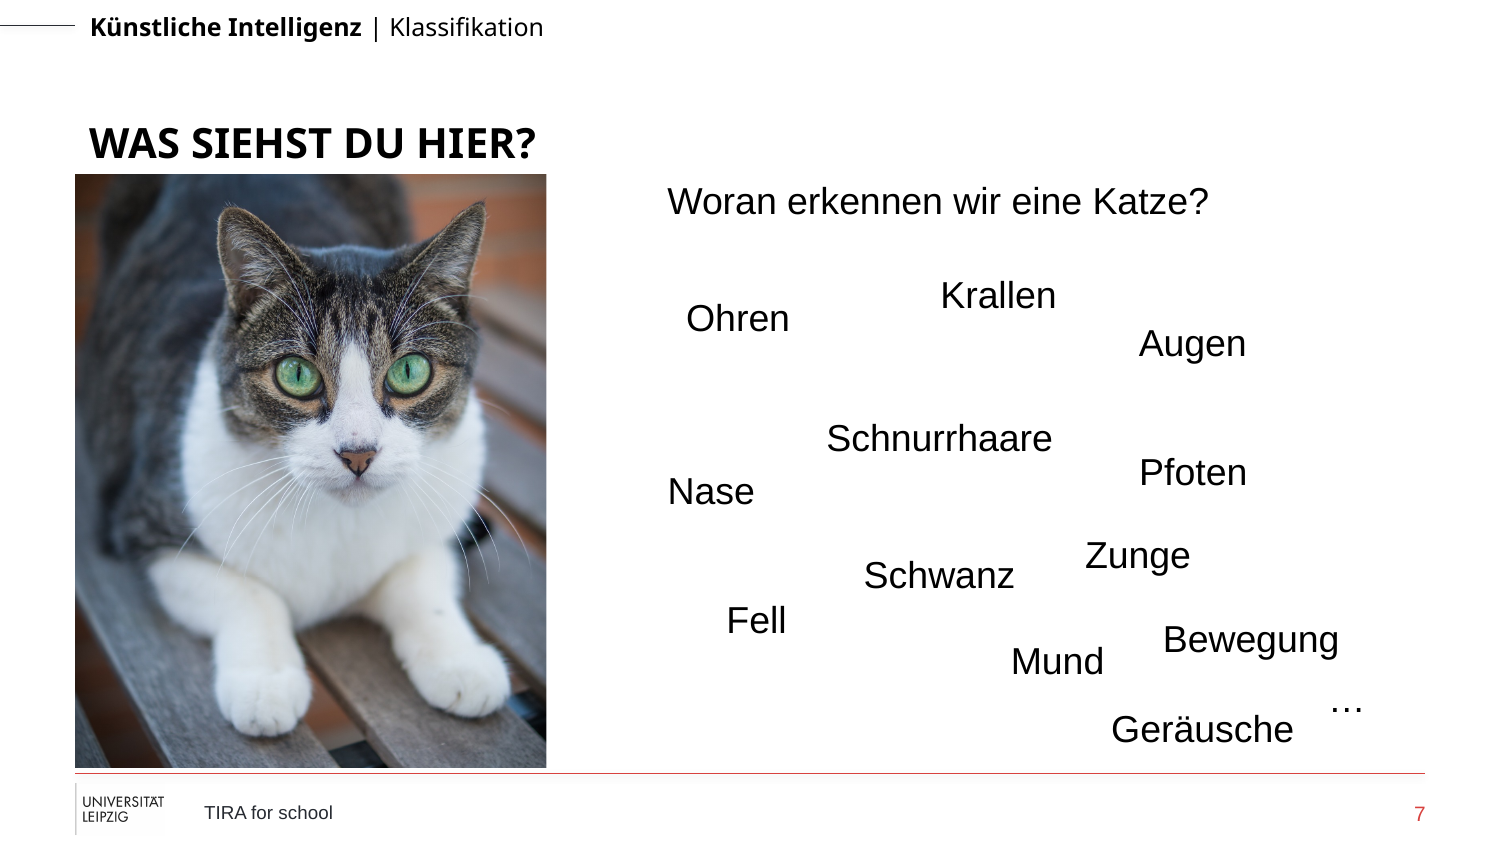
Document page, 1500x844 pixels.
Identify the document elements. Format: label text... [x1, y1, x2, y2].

picture [75, 782, 165, 836]
text_box Zunge [1085, 531, 1192, 577]
text_box Pfoten [1139, 448, 1248, 494]
title Was siehst du hier? [75, 50, 1426, 175]
slide_number 7 [1303, 800, 1426, 834]
text_box Bewegung [1162, 614, 1340, 660]
text_box Fell [726, 596, 787, 642]
text_box Krallen [940, 271, 1057, 317]
text_box Mund [1010, 636, 1105, 682]
text_box Geräusche [1111, 704, 1295, 750]
picture [74, 174, 547, 769]
text_box Nase [667, 467, 756, 513]
text_box Ohren [686, 293, 791, 339]
text_box Woran erkennen wir eine Katze? [667, 177, 1249, 223]
text_box Schwanz [863, 550, 1016, 596]
text_box Schnurrhaare [826, 413, 1054, 459]
text_box … [1328, 675, 1366, 721]
text_box Augen [1138, 318, 1247, 364]
